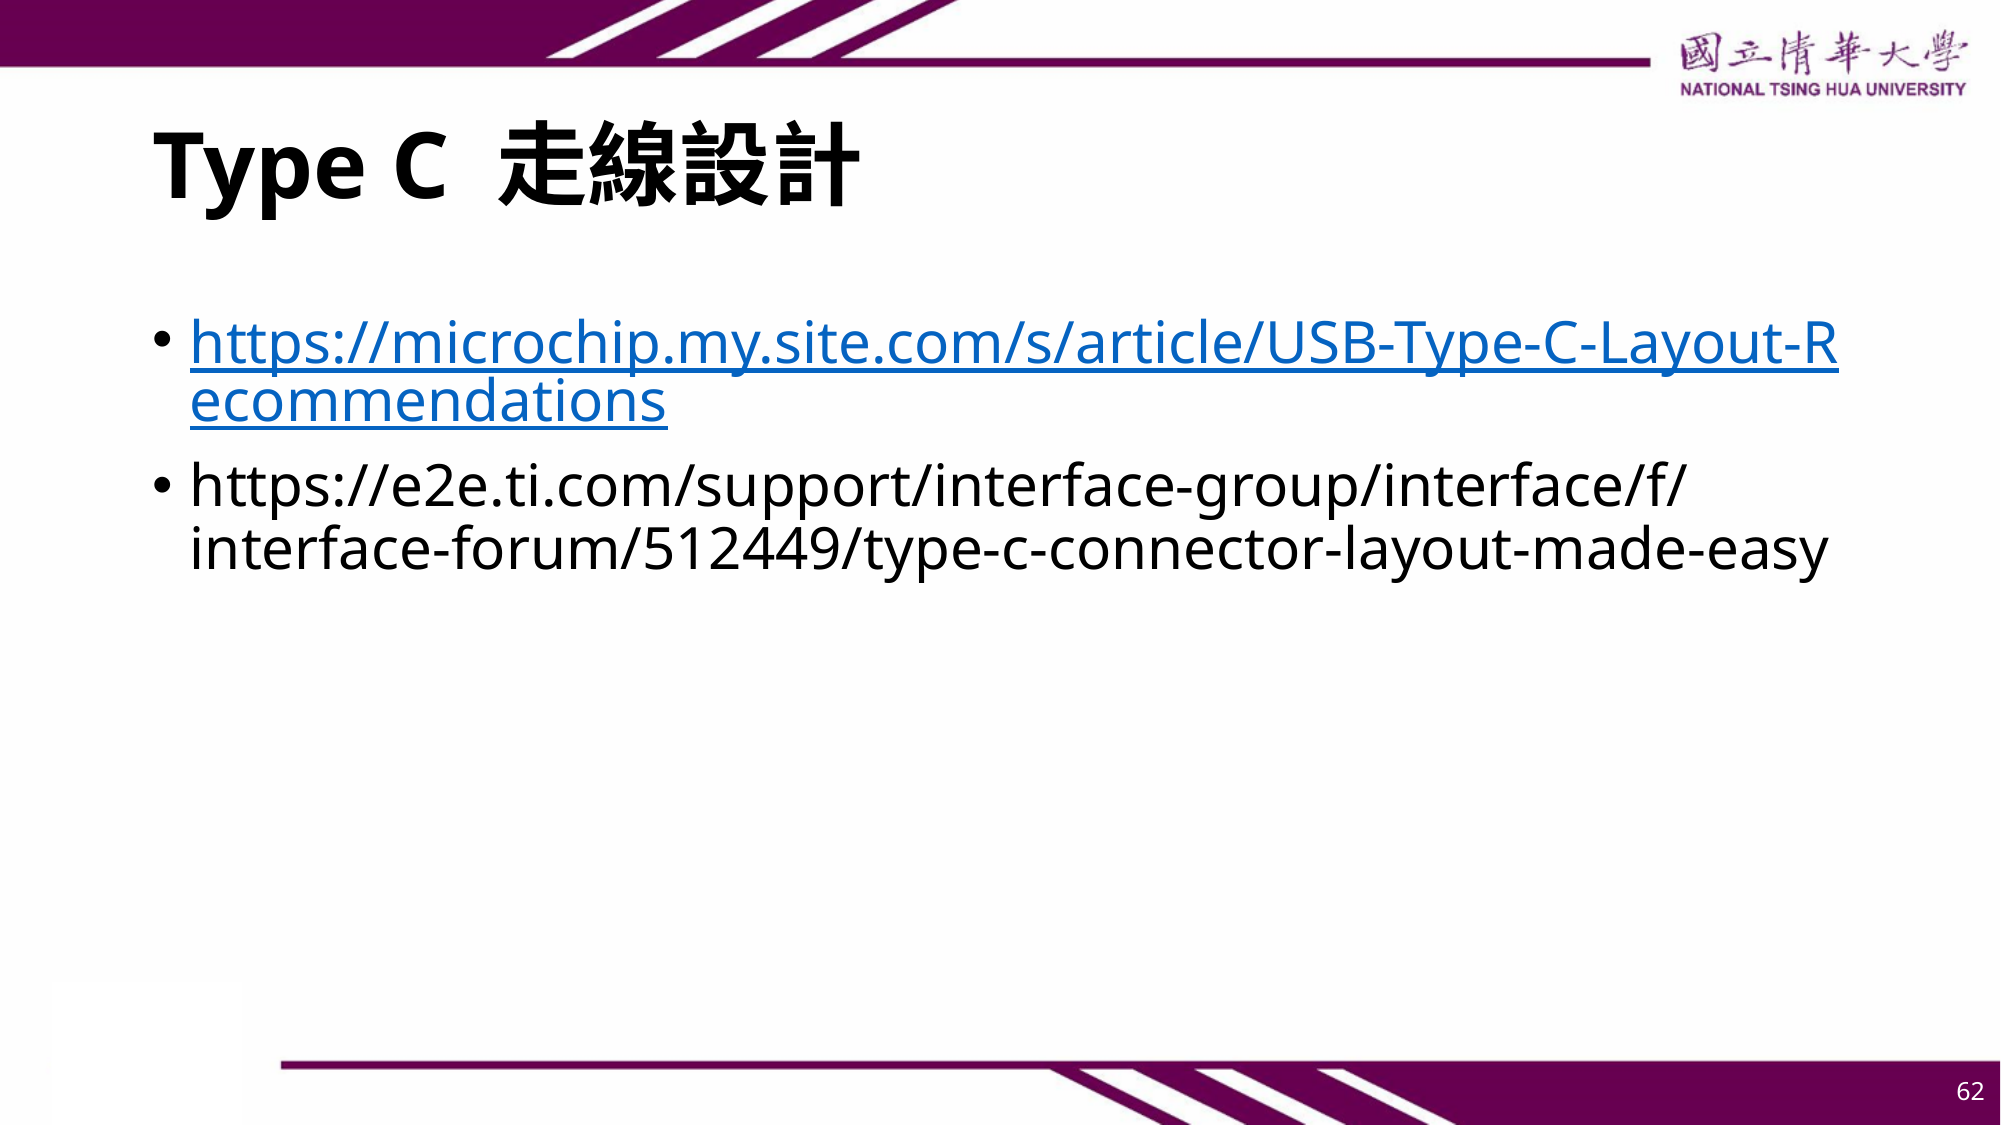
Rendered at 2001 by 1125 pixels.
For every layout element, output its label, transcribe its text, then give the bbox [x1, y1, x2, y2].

picture [0, 0, 2001, 1125]
title Type C 走線設計 [137, 59, 1863, 278]
slide_number 62 [1550, 1062, 2000, 1122]
list https://microchip.my.site.com/s/article/USB-Type-C-Layout-Recommendations https://e2e.ti.com/support/interface-group/interface/f/interface-forum/512449/type-c-connector-layout-made-easy [137, 299, 1863, 1014]
